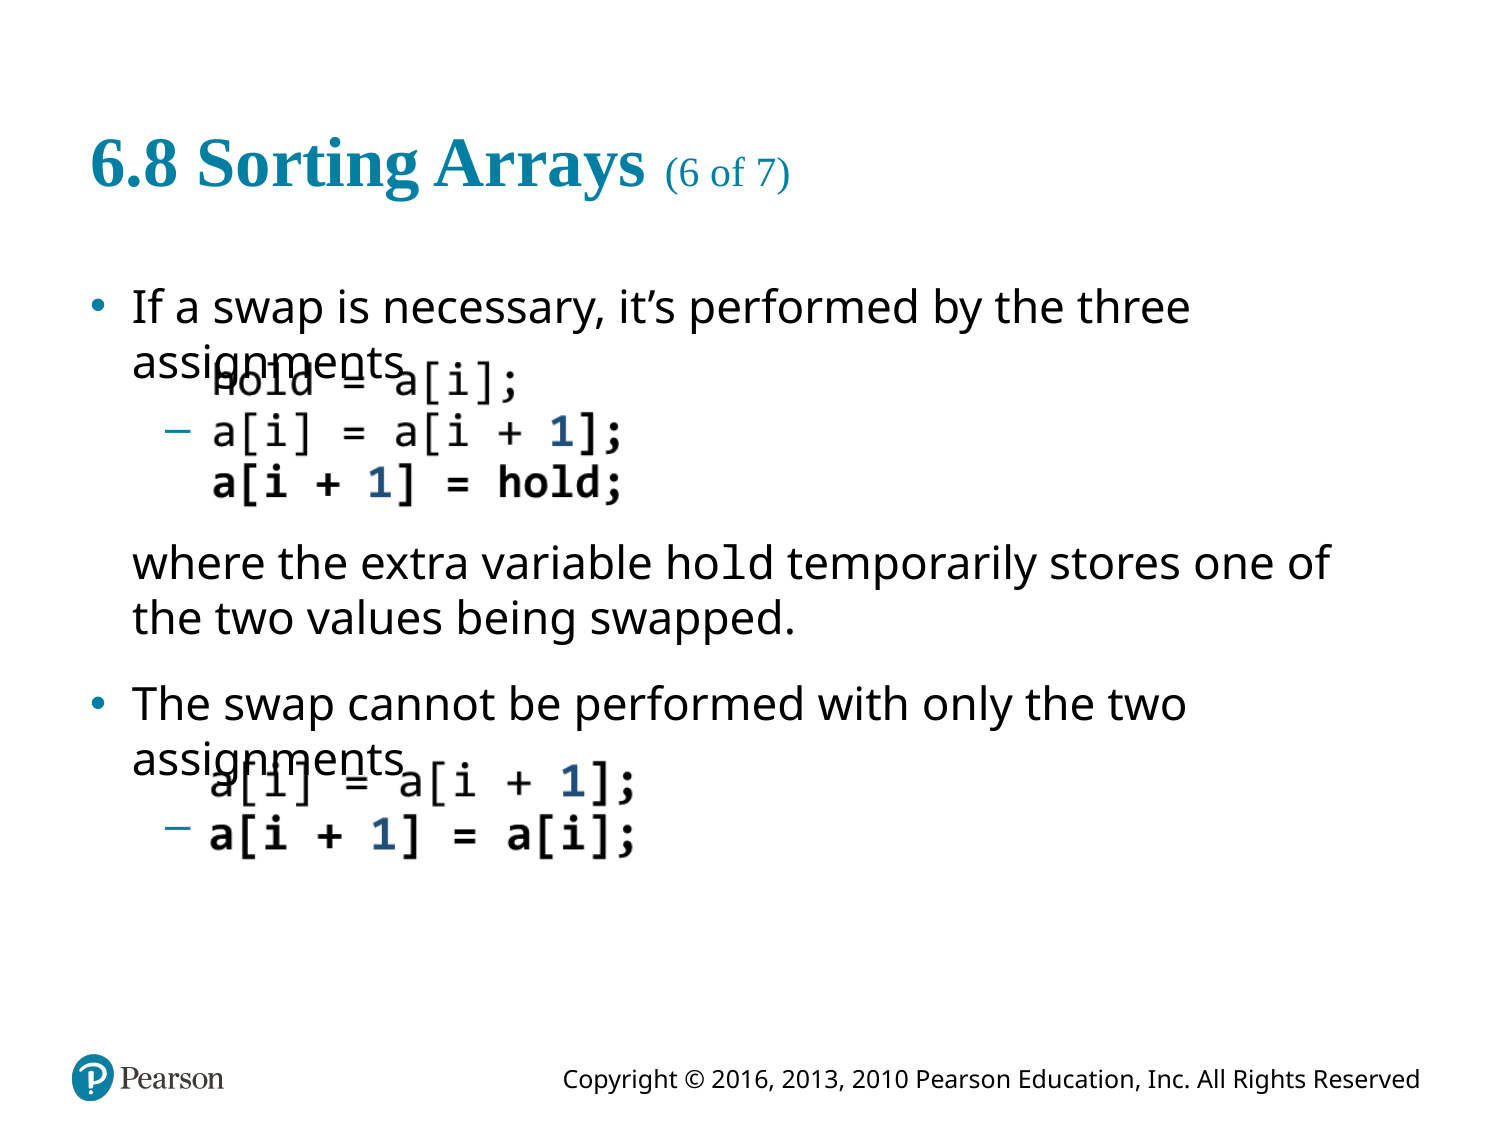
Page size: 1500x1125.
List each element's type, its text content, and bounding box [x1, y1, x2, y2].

list If a swap is necessary, it’s performed by the three assignments [75, 262, 1425, 518]
picture [198, 735, 669, 861]
title 6.8 Sorting Arrays (6 of 7) [75, 0, 1425, 216]
picture [80, 1063, 106, 1088]
list If a swap is necessary, it’s performed by the three assignments [75, 743, 1425, 931]
picture [72, 1087, 83, 1101]
picture [98, 1054, 224, 1101]
picture [183, 336, 654, 537]
list where the extra variable hold temporarily stores one of the two values being swapped. The swap cannot be performed with only the two assignments [75, 518, 1425, 743]
picture [72, 1054, 88, 1070]
